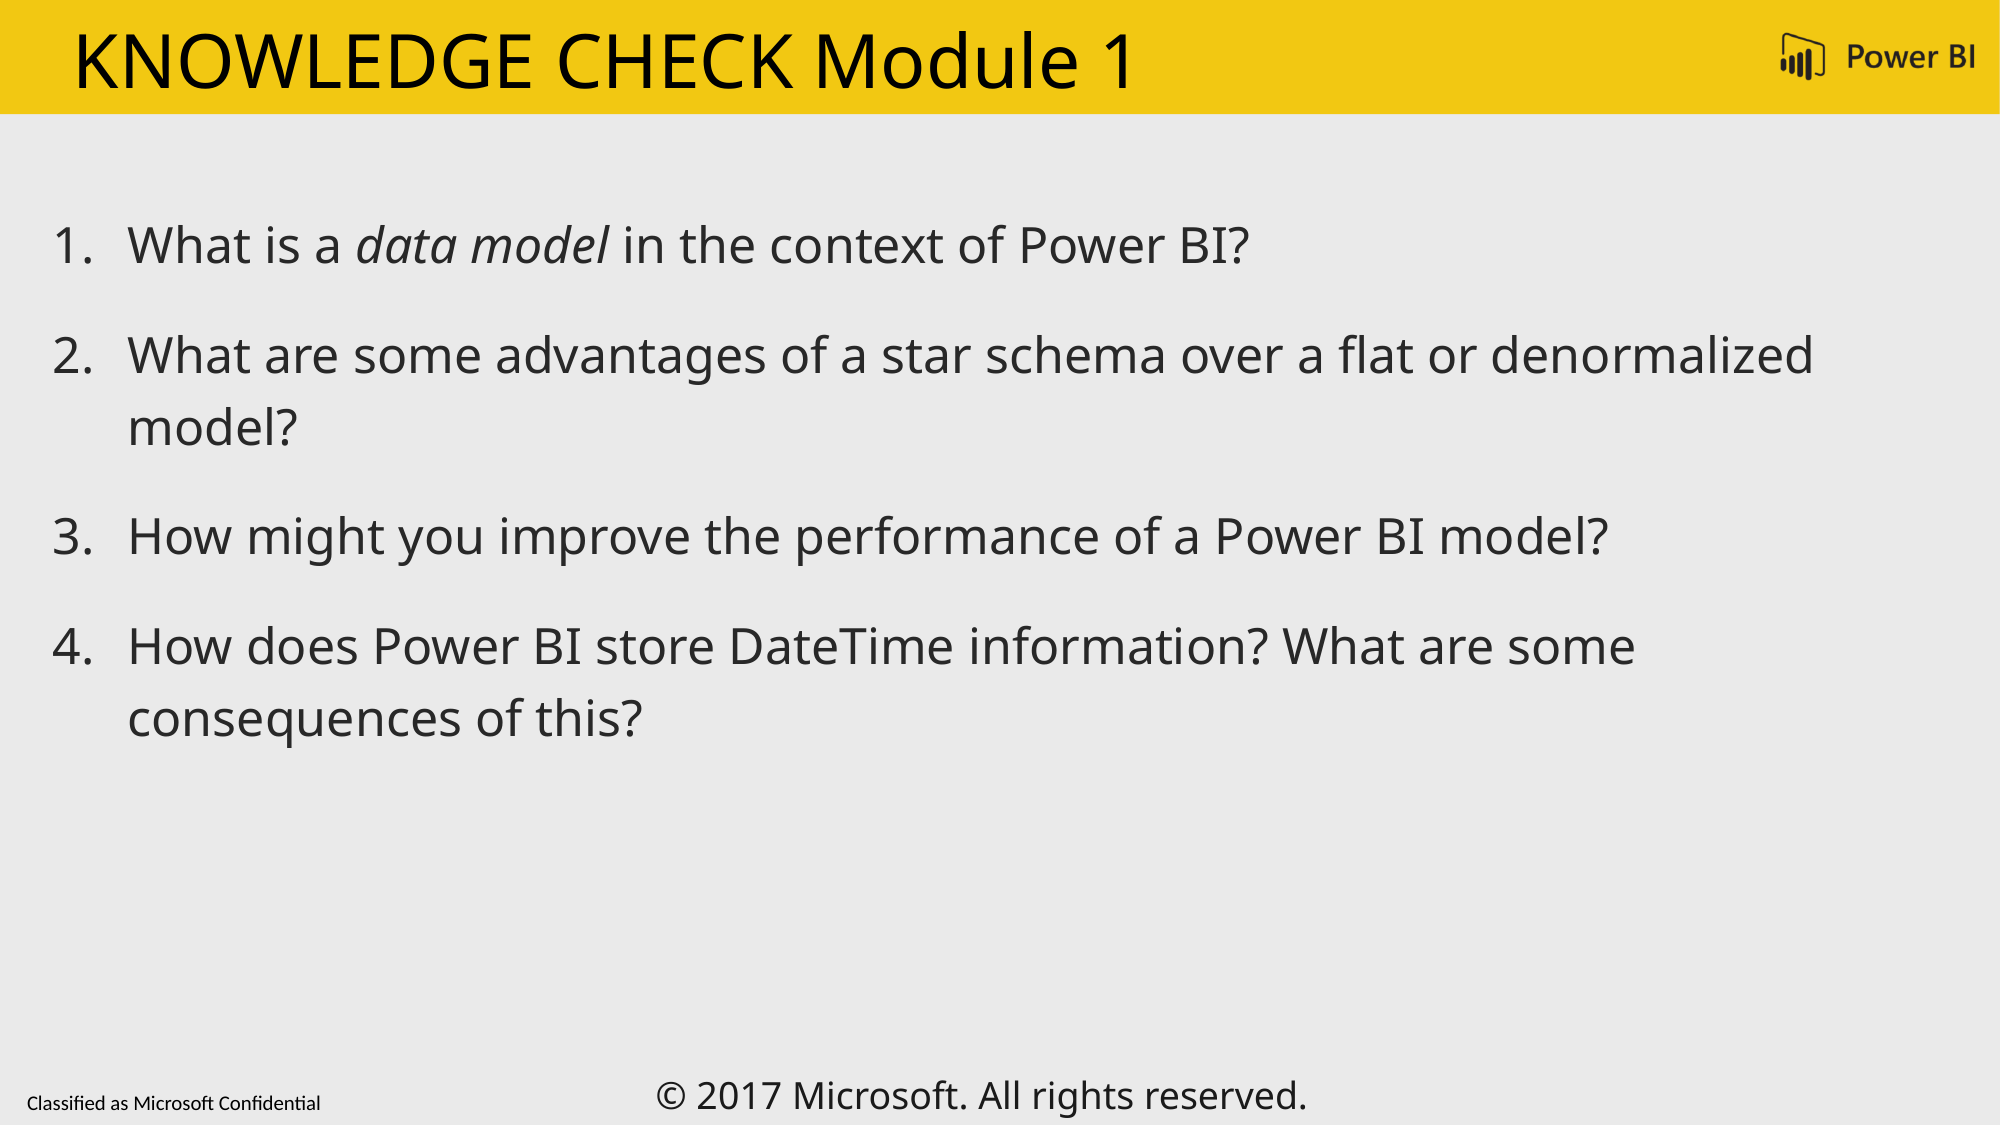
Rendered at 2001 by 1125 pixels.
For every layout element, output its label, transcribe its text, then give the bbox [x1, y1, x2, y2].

text_box What is a data model in the context of Power BI? What are some advantages of a star schema over a flat or denormalized model? How might you improve the performance of a Power BI model? How does Power BI store DateTime information? What are some consequences of this? [37, 194, 1849, 1008]
text_box [0, 0, 2000, 115]
picture [1768, 23, 1985, 91]
text_box KNOWLEDGE CHECK Module 1 [58, 5, 1879, 111]
